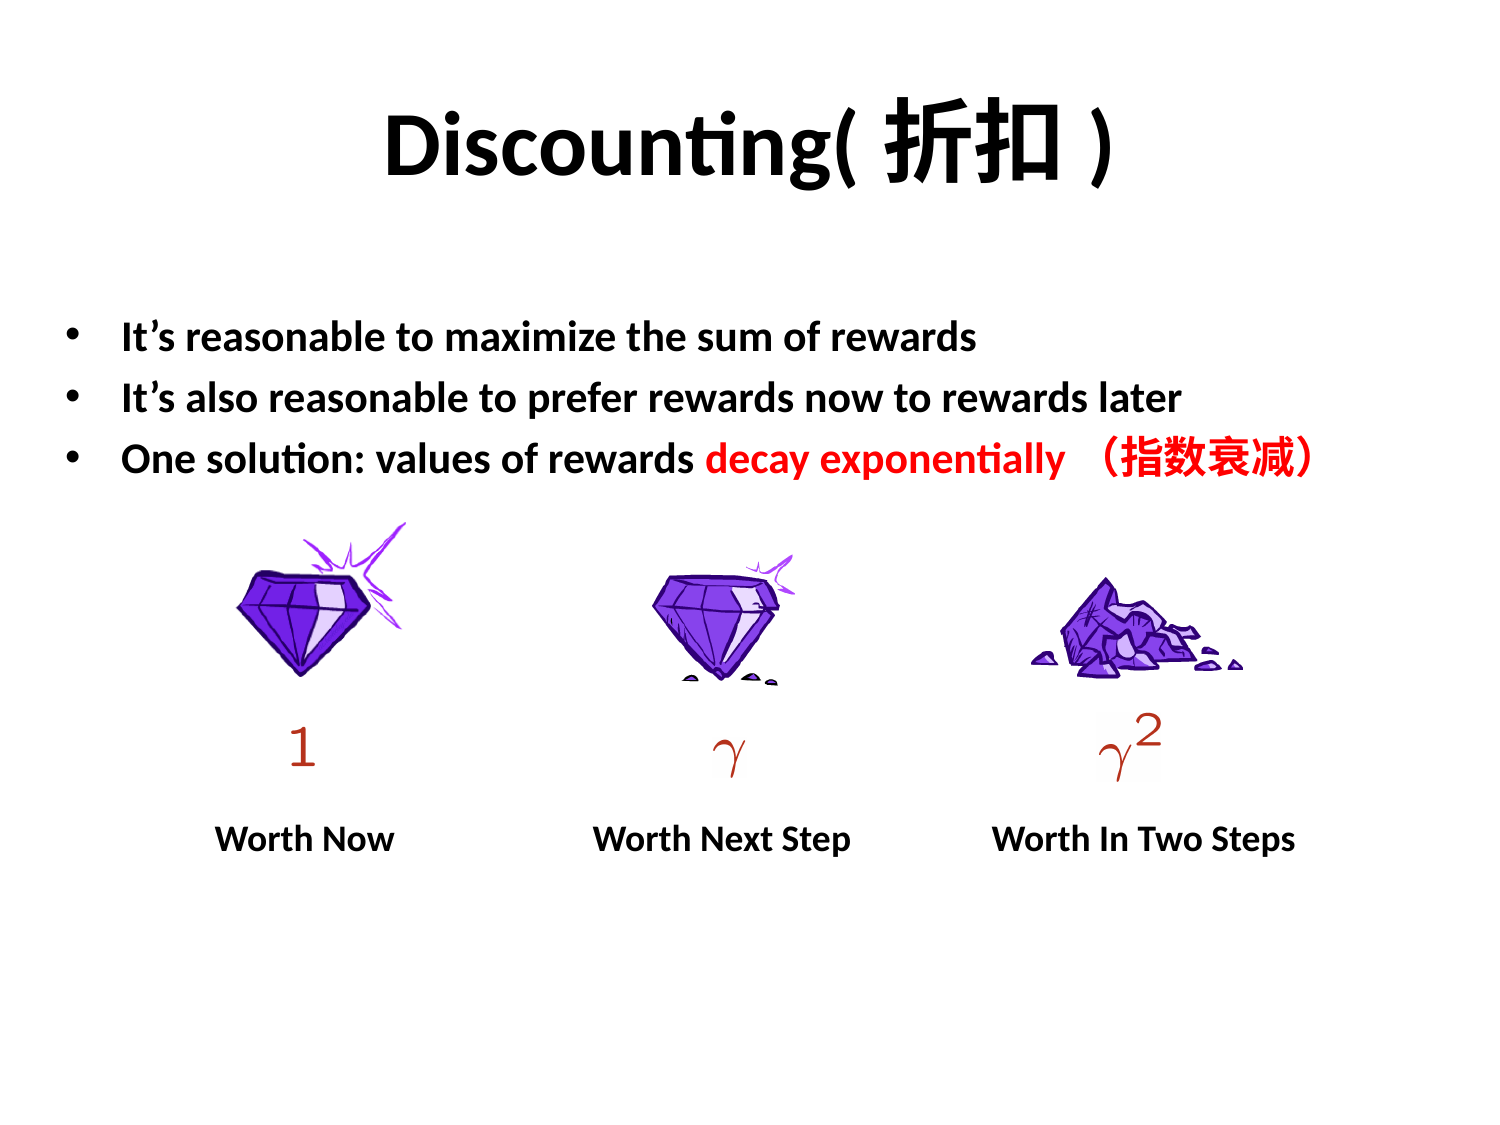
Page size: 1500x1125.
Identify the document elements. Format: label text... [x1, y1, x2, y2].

text_box Worth Now [178, 806, 432, 866]
text_box Worth Next Step [571, 806, 872, 866]
picture [712, 737, 748, 779]
text_box Worth In Two Steps [956, 806, 1332, 866]
title Discounting(折扣) [75, 45, 1425, 233]
picture [590, 515, 873, 713]
picture [177, 487, 460, 769]
picture [984, 543, 1266, 782]
list It’s reasonable to maximize the sum of rewards It’s also reasonable to prefer rewards now to rewards later One solution: values of rewards decay exponentially（指数衰减） [50, 299, 1435, 882]
